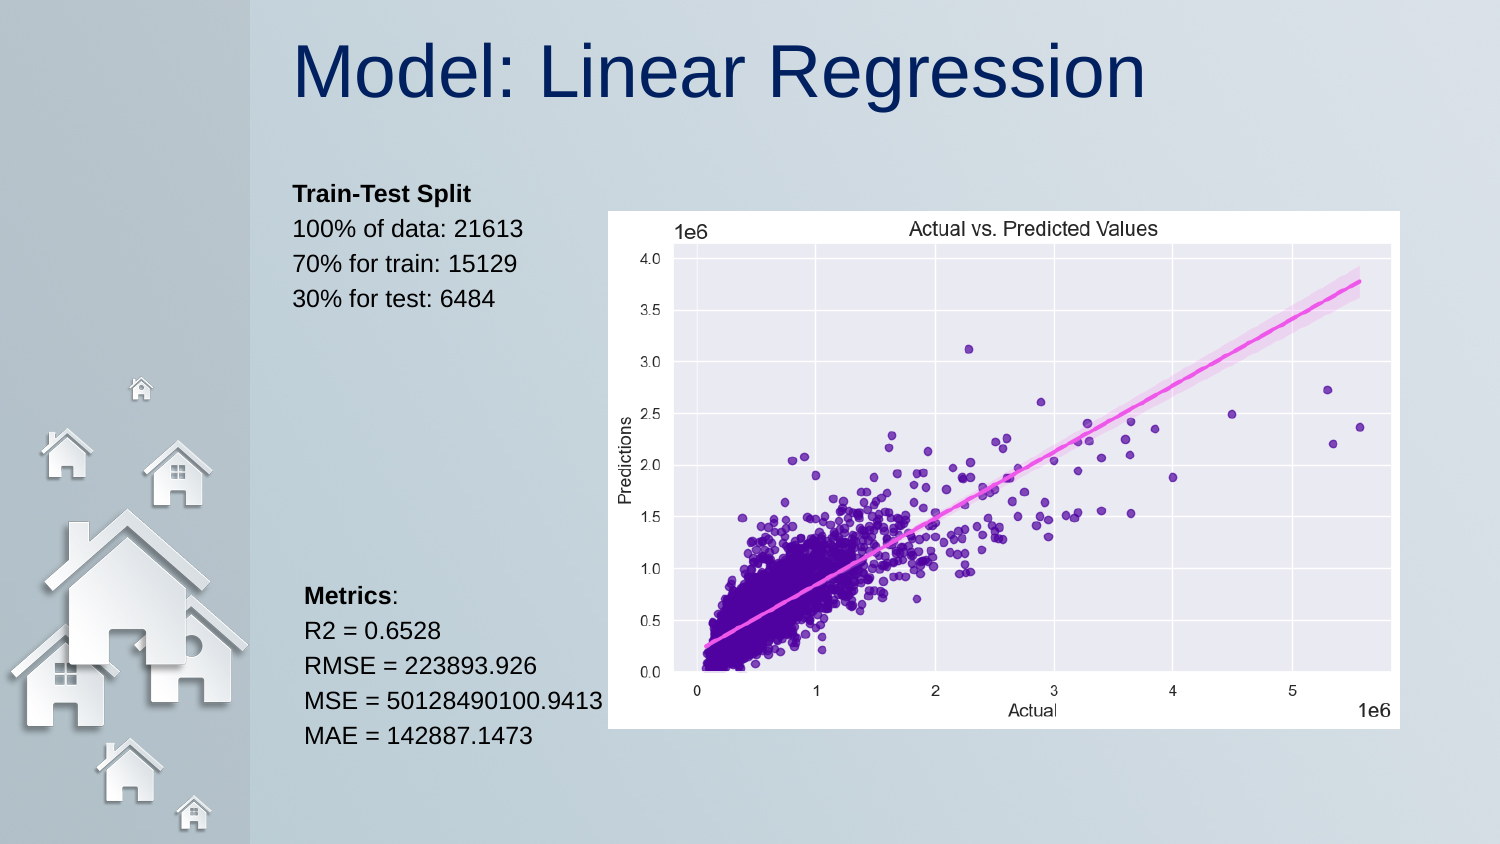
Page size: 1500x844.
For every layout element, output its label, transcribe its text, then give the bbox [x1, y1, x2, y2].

list Train-Test Split 100% of data: 21613 70% for train: 15129 30% for test: 6484 [277, 114, 680, 375]
list Model: Linear Regression [277, 20, 1500, 115]
picture [0, 0, 1500, 844]
text_box Metrics: R2 = 0.6528 RMSE = 223893.926 MSE = 50128490100.9413 MAE = 142887.1473 [289, 551, 739, 777]
